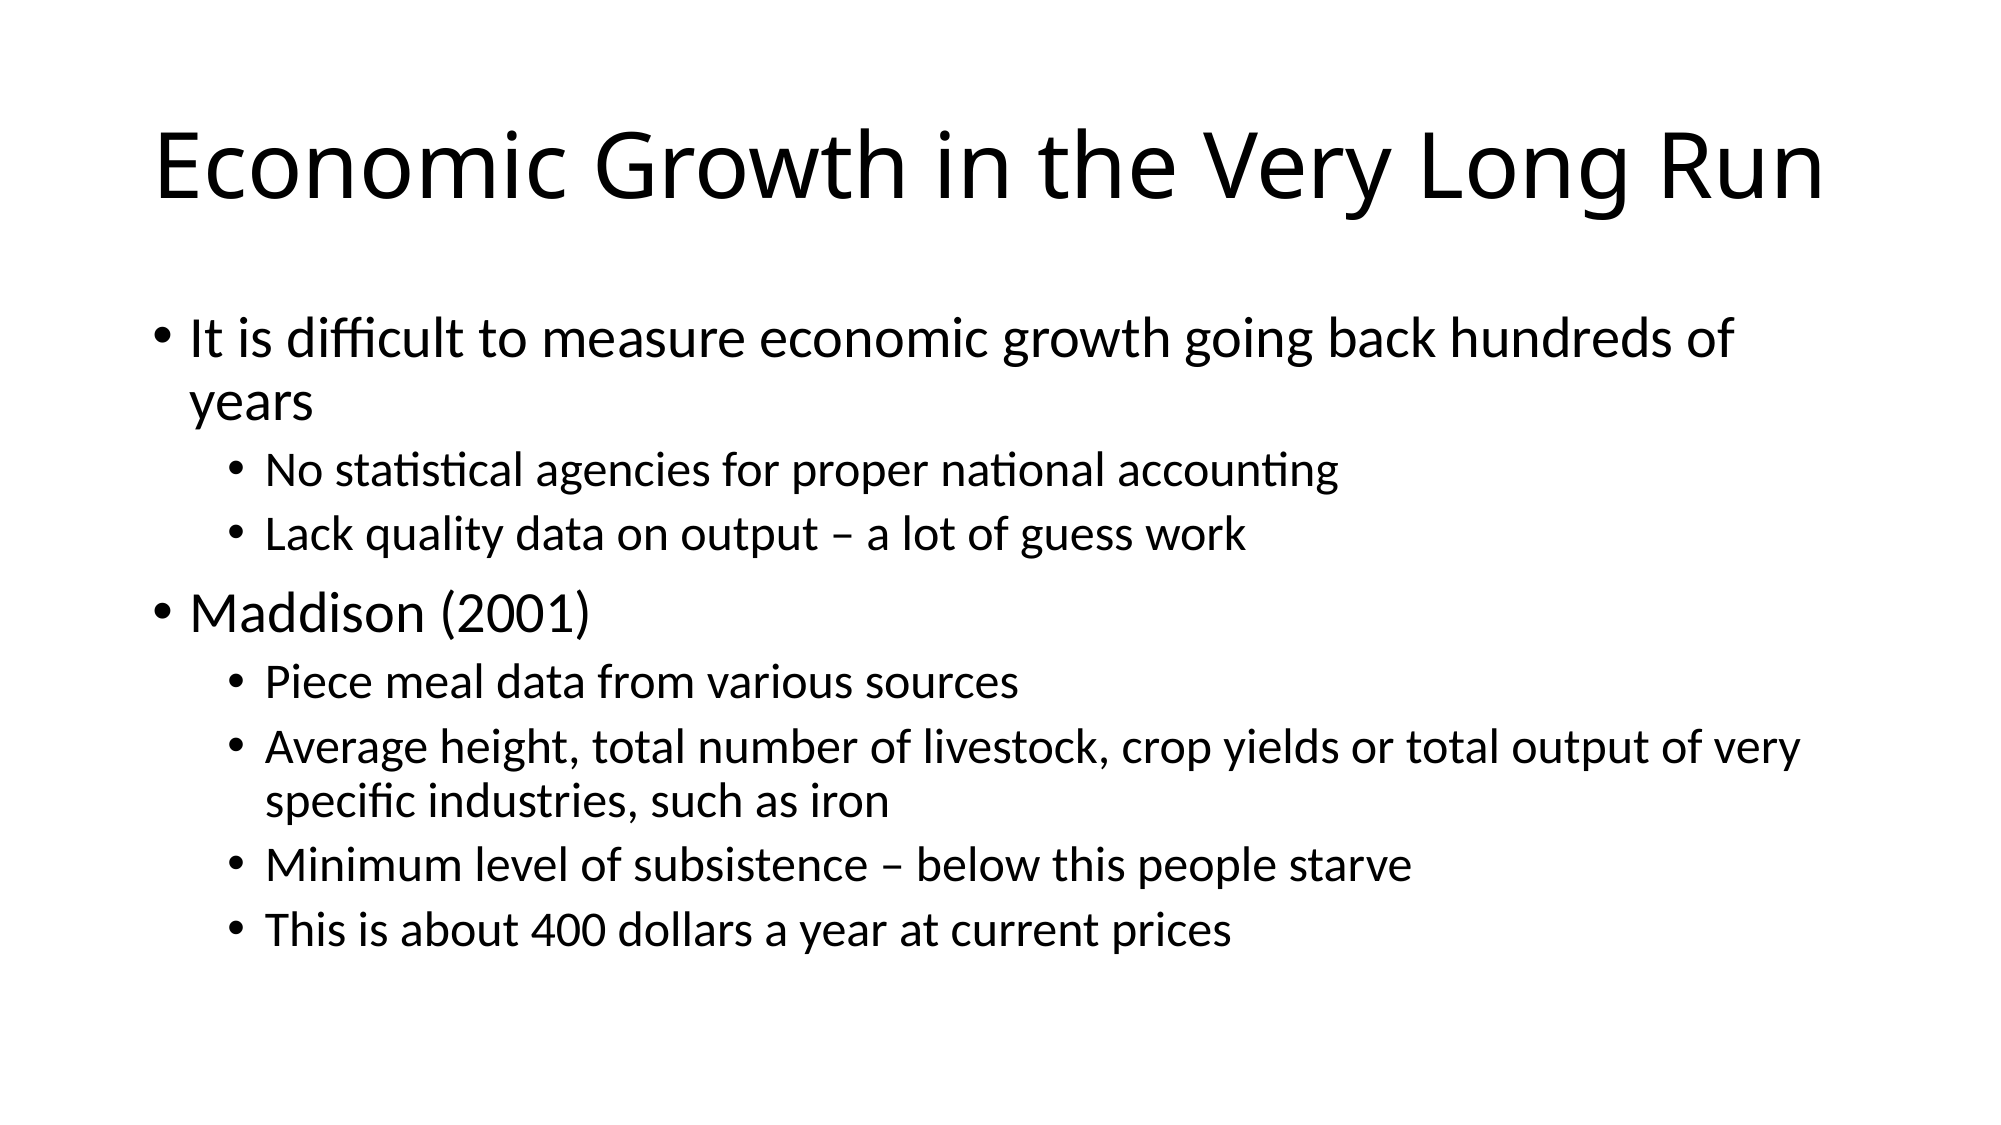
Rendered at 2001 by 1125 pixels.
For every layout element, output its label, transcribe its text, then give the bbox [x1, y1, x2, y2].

list It is difficult to measure economic growth going back hundreds of years No statistical agencies for proper national accounting Lack quality data on output – a lot of guess work Maddison (2001) Piece meal data from various sources Average height, total number of livestock, crop yields or total output of very specific industries, such as iron Minimum level of subsistence – below this people starve This is about 400 dollars a year at current prices [137, 299, 1863, 1014]
title Economic Growth in the Very Long Run [137, 59, 1863, 278]
